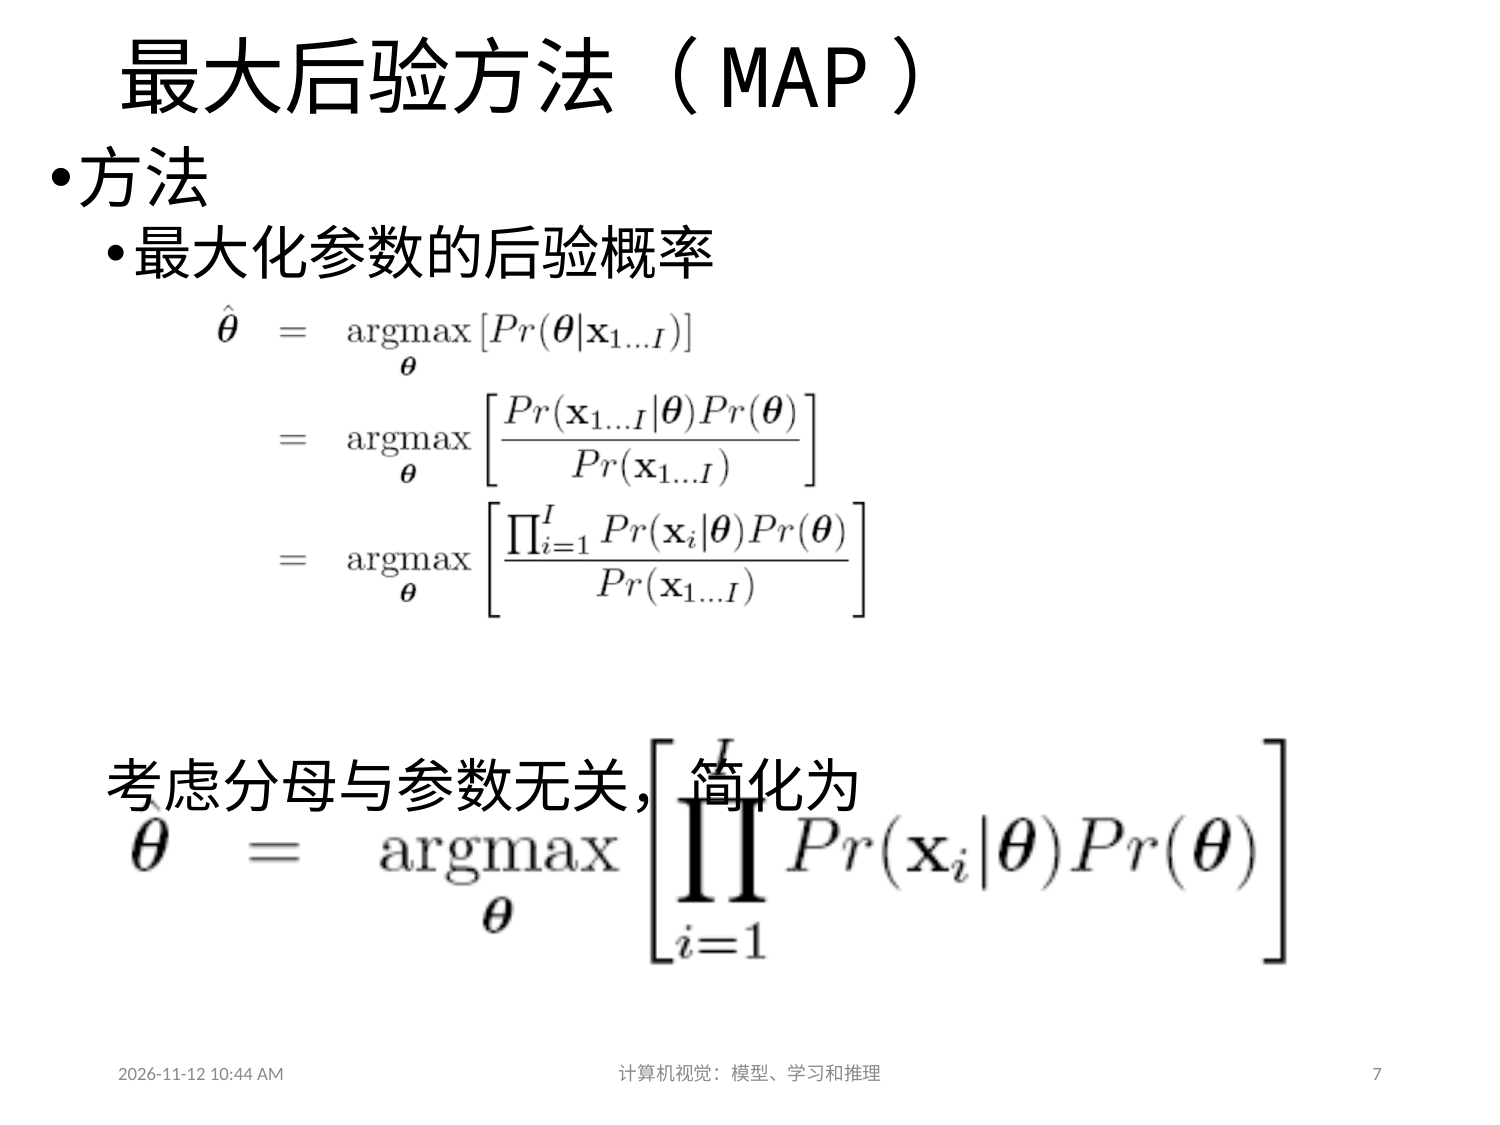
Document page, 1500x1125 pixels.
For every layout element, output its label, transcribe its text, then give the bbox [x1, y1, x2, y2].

title 最大后验方法（MAP） [103, 0, 1397, 162]
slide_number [103, 1042, 441, 1103]
slide_number 7 [1059, 1042, 1397, 1103]
picture [211, 296, 870, 622]
picture [119, 720, 1298, 980]
footer 计算机视觉：模型、学习和推理 [496, 1042, 1004, 1103]
